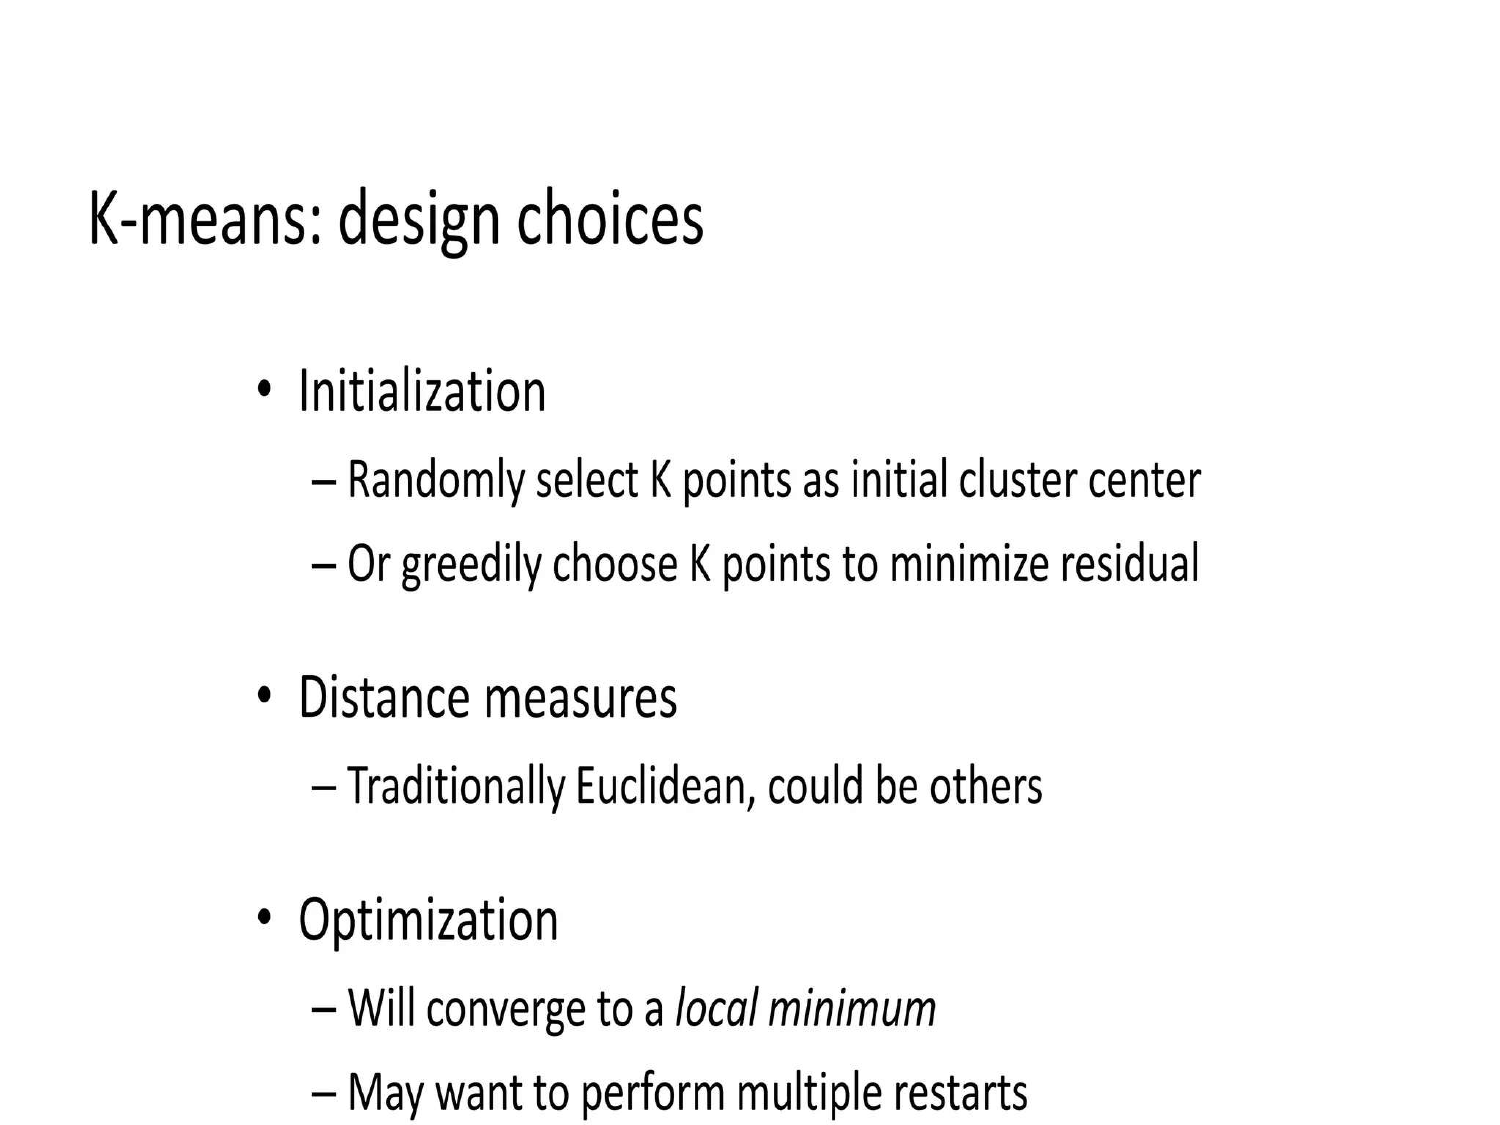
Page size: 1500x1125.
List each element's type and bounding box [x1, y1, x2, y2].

picture [0, 140, 1500, 1125]
